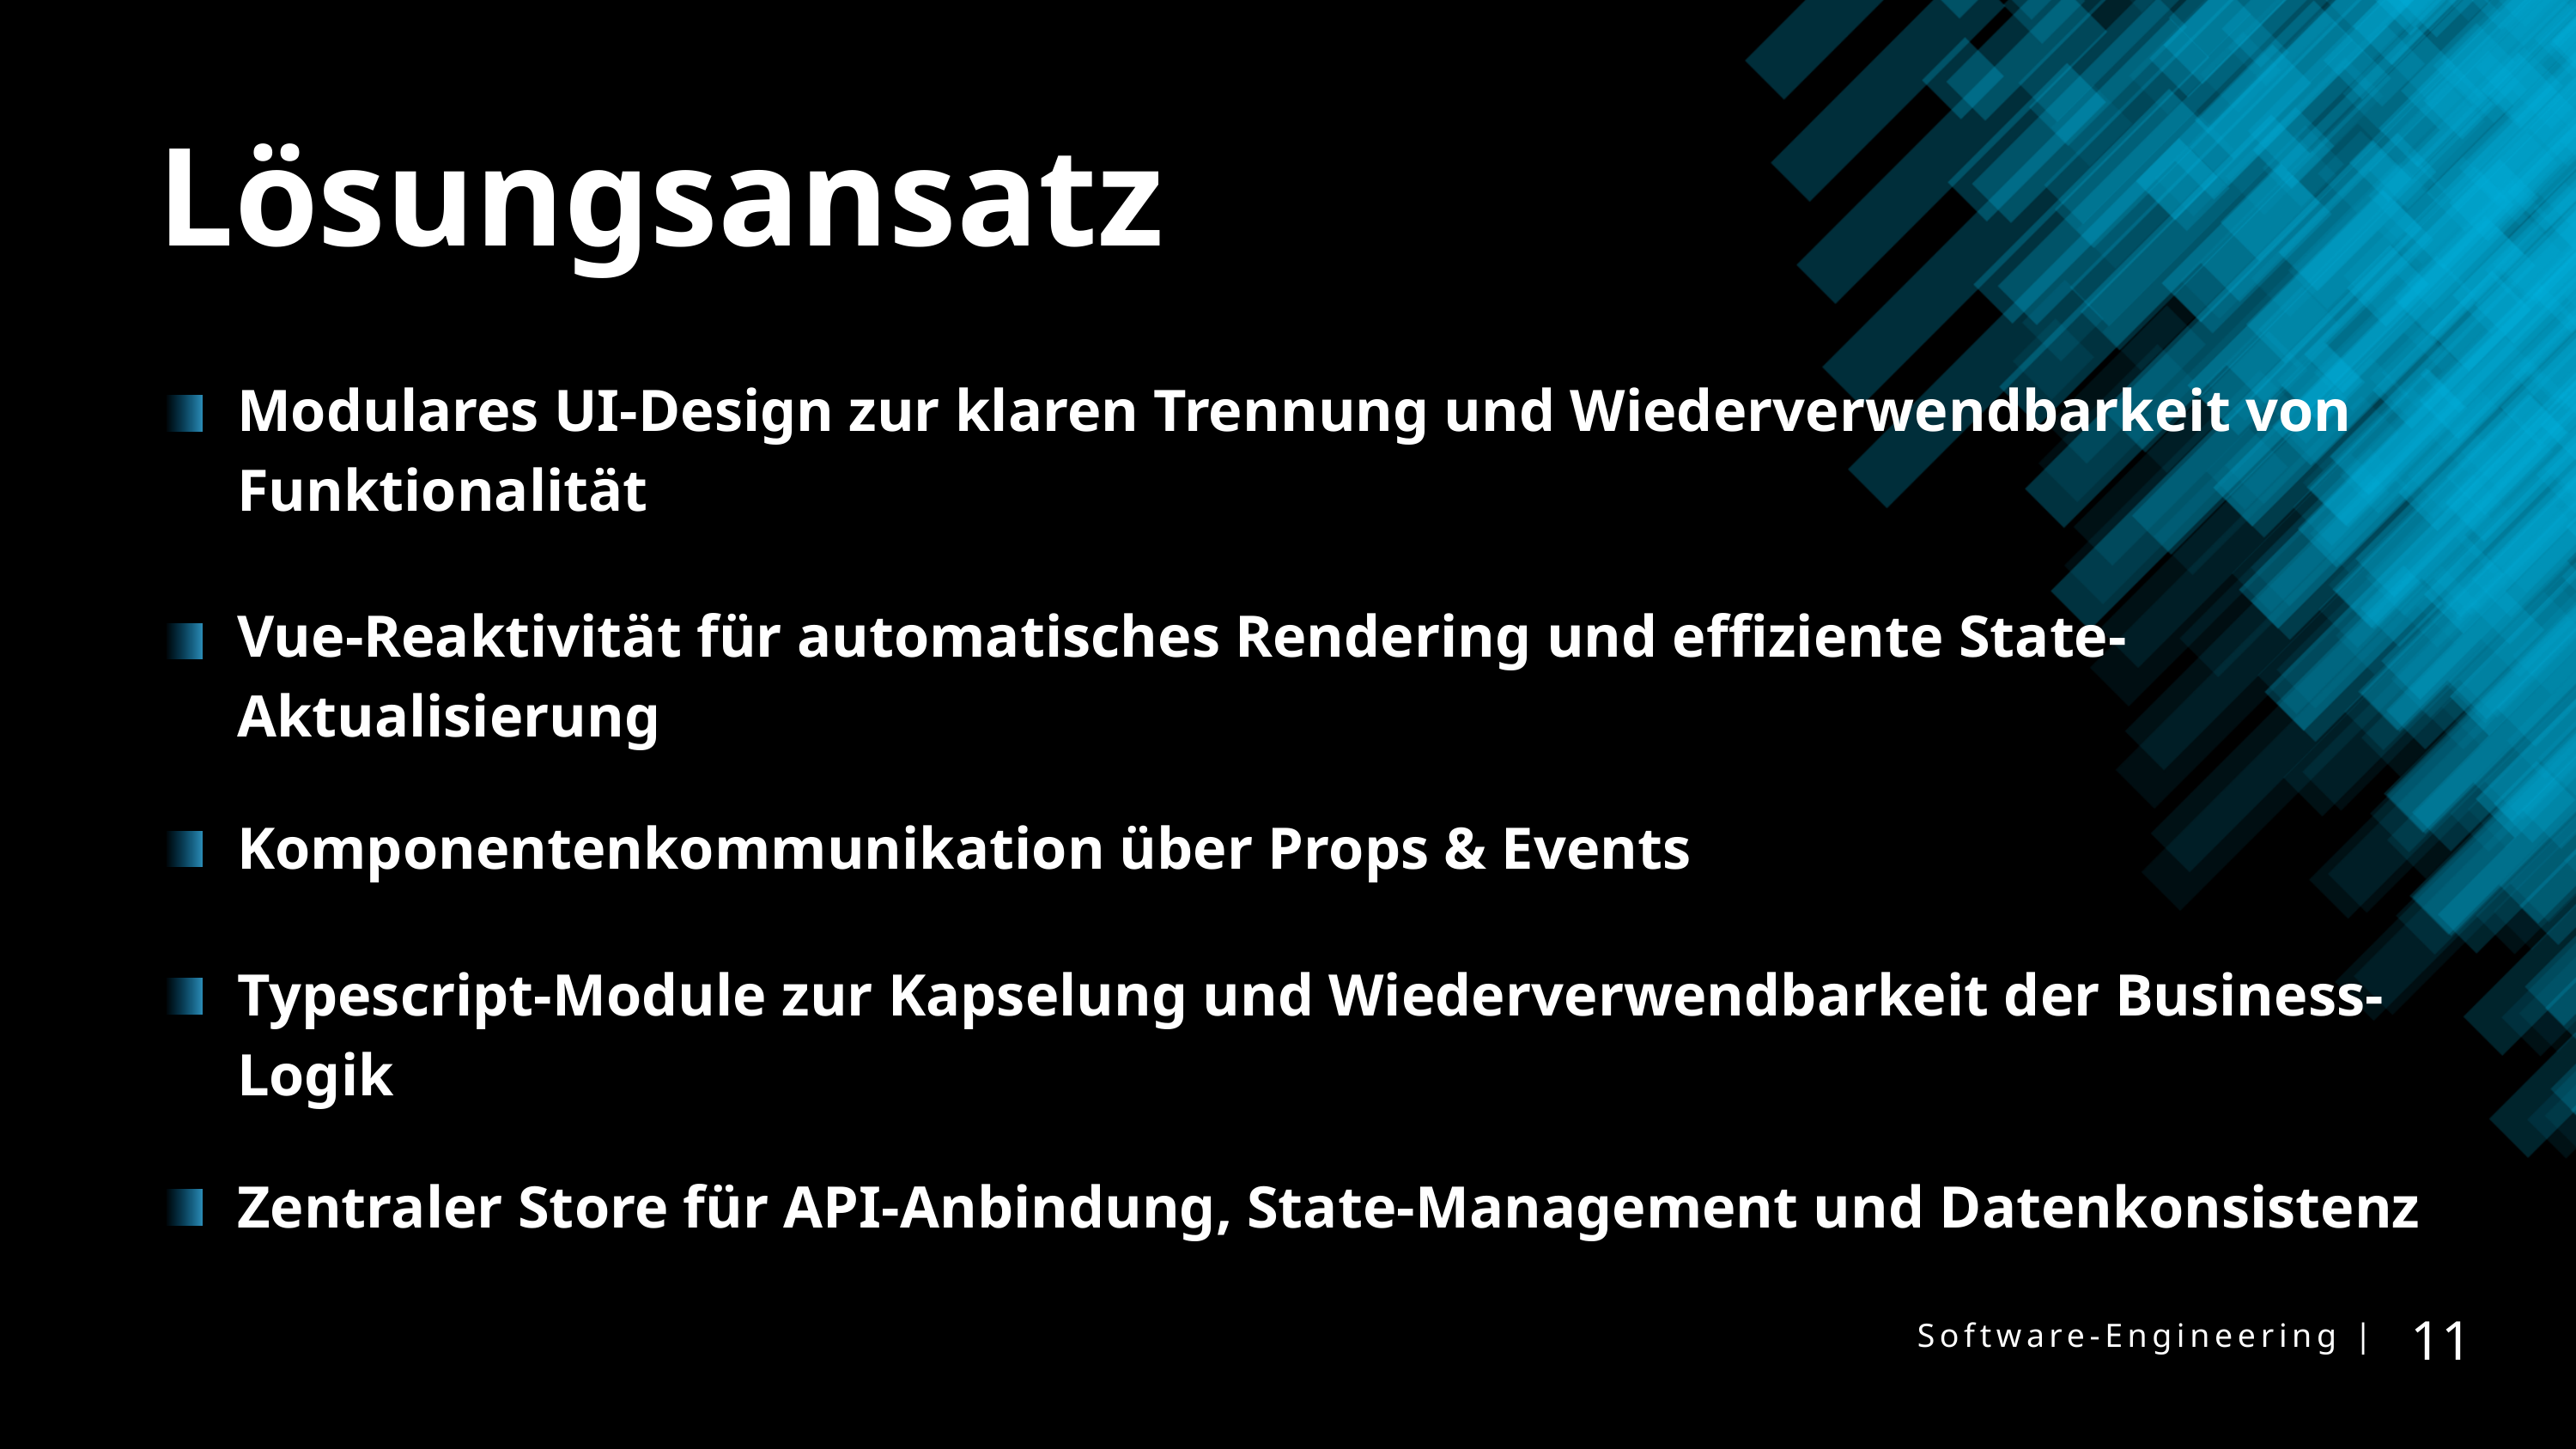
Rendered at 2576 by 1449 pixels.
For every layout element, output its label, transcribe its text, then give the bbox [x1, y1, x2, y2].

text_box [166, 978, 203, 1015]
text_box Lösungsansatz [157, 136, 2210, 274]
text_box 11 [2411, 1295, 2473, 1371]
text_box Software-Engineering | [1899, 1319, 2391, 1354]
text_box Zentraler Store für API-Anbindung, State-Management und Datenkonsistenz [237, 1159, 2467, 1319]
text_box Typescript-Module zur Kapselung und Wiederverwendbarkeit der Business-Logik [237, 947, 2489, 1188]
text_box Modulares UI-Design zur klaren Trennung und Wiederverwendbarkeit von Funktionalität [237, 362, 2449, 603]
text_box Komponentenkommunikation über Props & Events [237, 800, 2432, 947]
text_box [166, 395, 203, 432]
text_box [166, 831, 203, 868]
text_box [166, 623, 203, 659]
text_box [166, 1189, 203, 1226]
text_box Vue-Reaktivität für automatisches Rendering und effiziente State-Aktualisierung [237, 588, 2425, 800]
text_box [0, 0, 2576, 1449]
